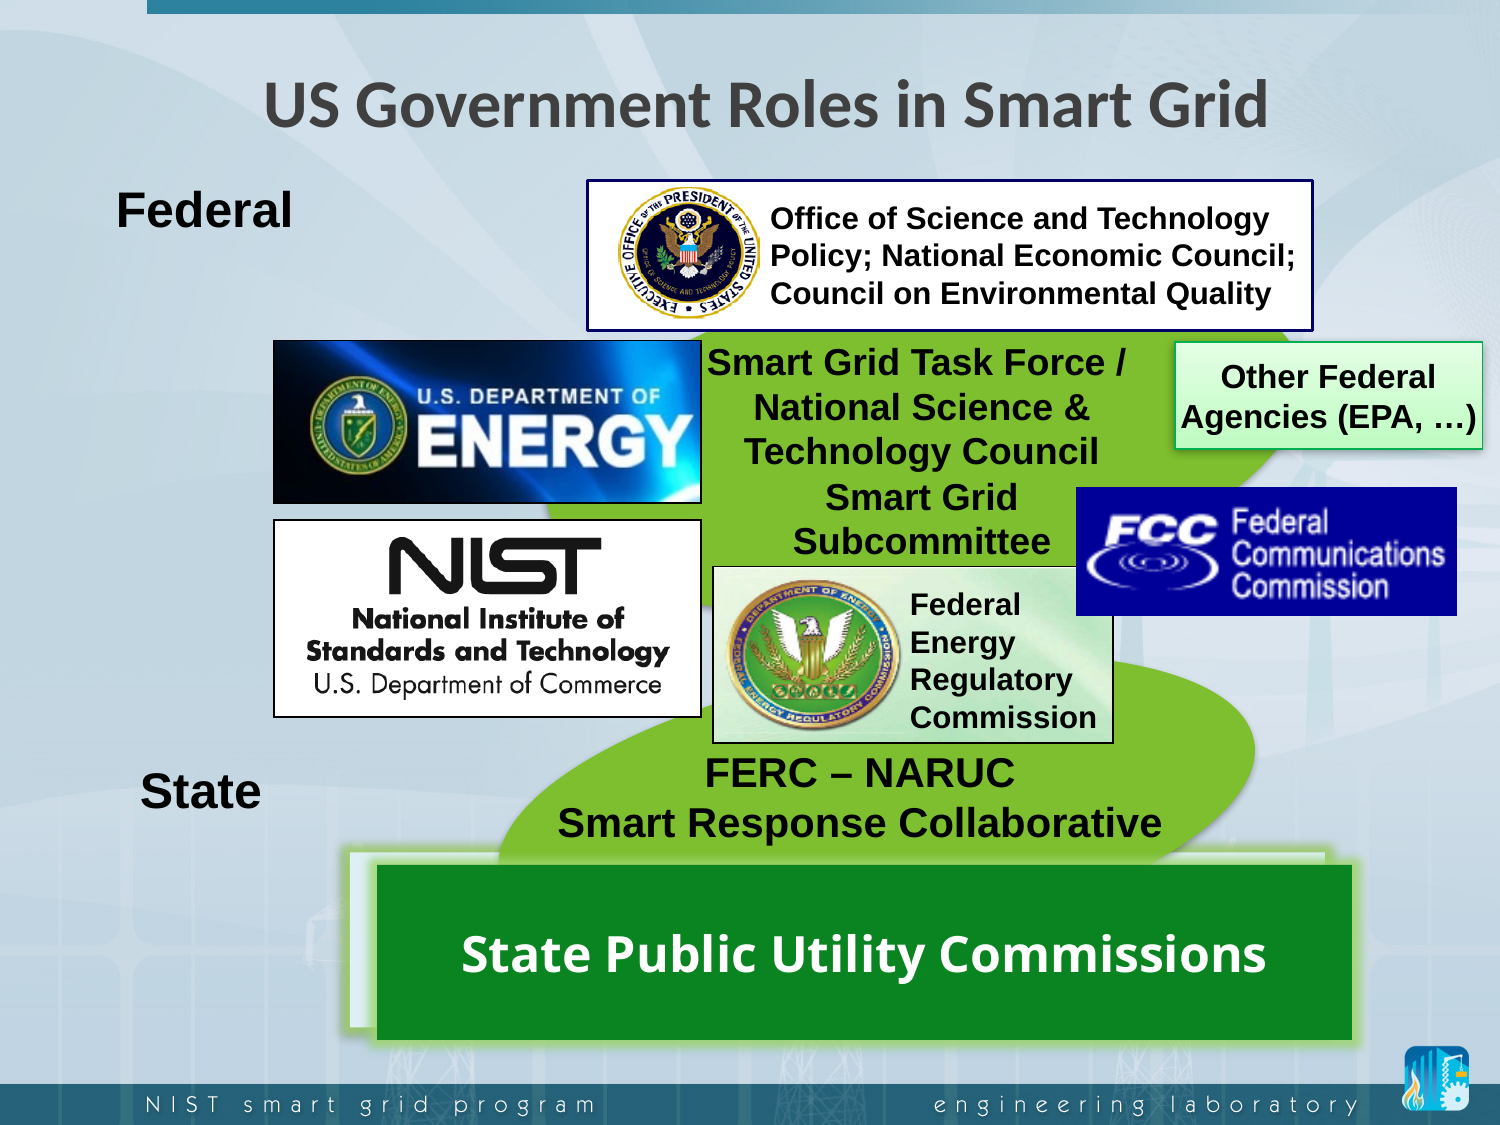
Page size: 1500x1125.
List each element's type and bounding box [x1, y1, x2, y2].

picture [0, 0, 1500, 1125]
text_box [587, 179, 1318, 331]
